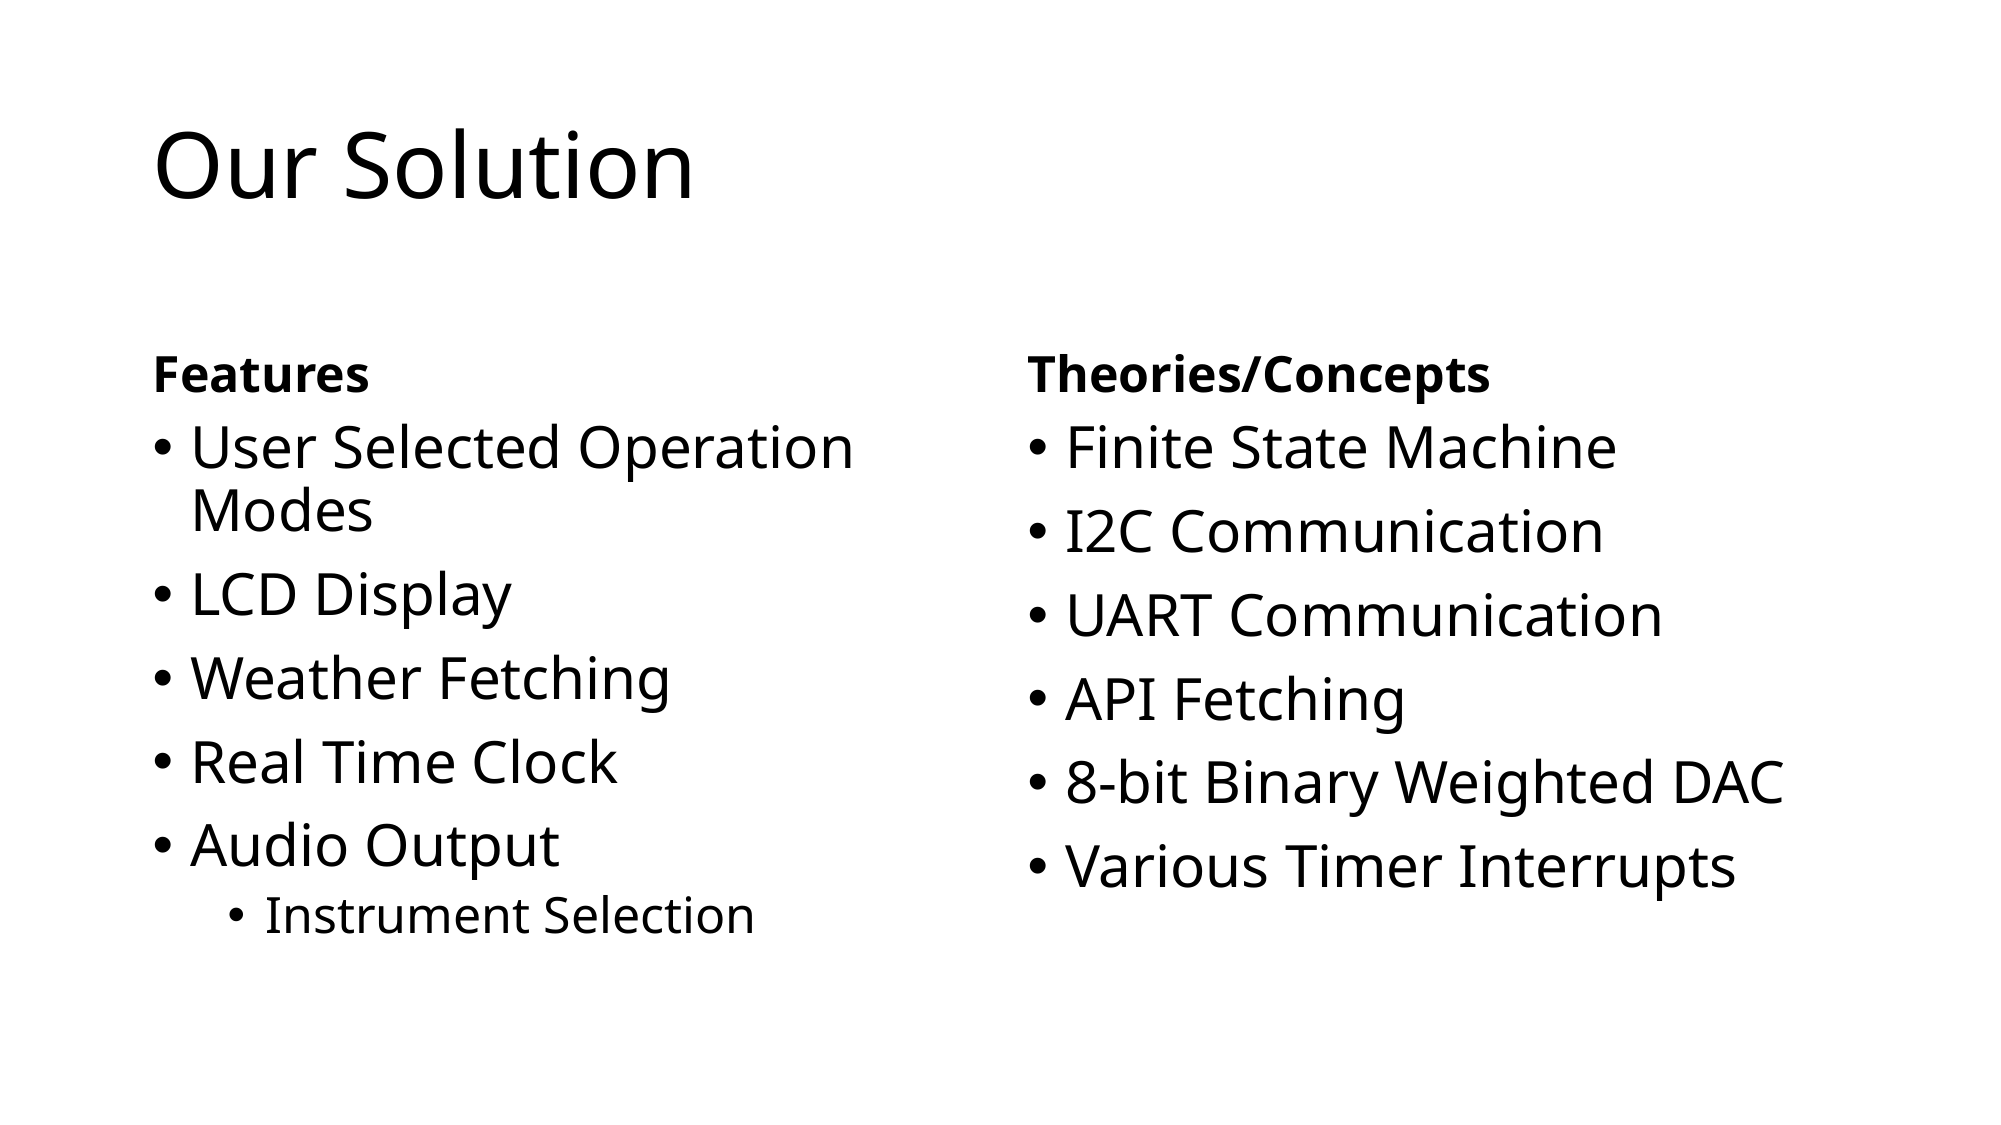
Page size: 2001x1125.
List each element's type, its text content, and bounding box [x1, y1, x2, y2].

list Finite State Machine I2C Communication UART Communication API Fetching 8-bit Binary Weighted DAC Various Timer Interrupts [1012, 410, 1863, 1016]
list Features [137, 275, 984, 410]
title Our Solution [137, 59, 1863, 278]
list User Selected Operation Modes LCD Display Weather Fetching Real Time Clock Audio Output Instrument Selection [137, 410, 984, 1016]
list Theories/Concepts [1012, 275, 1863, 410]
